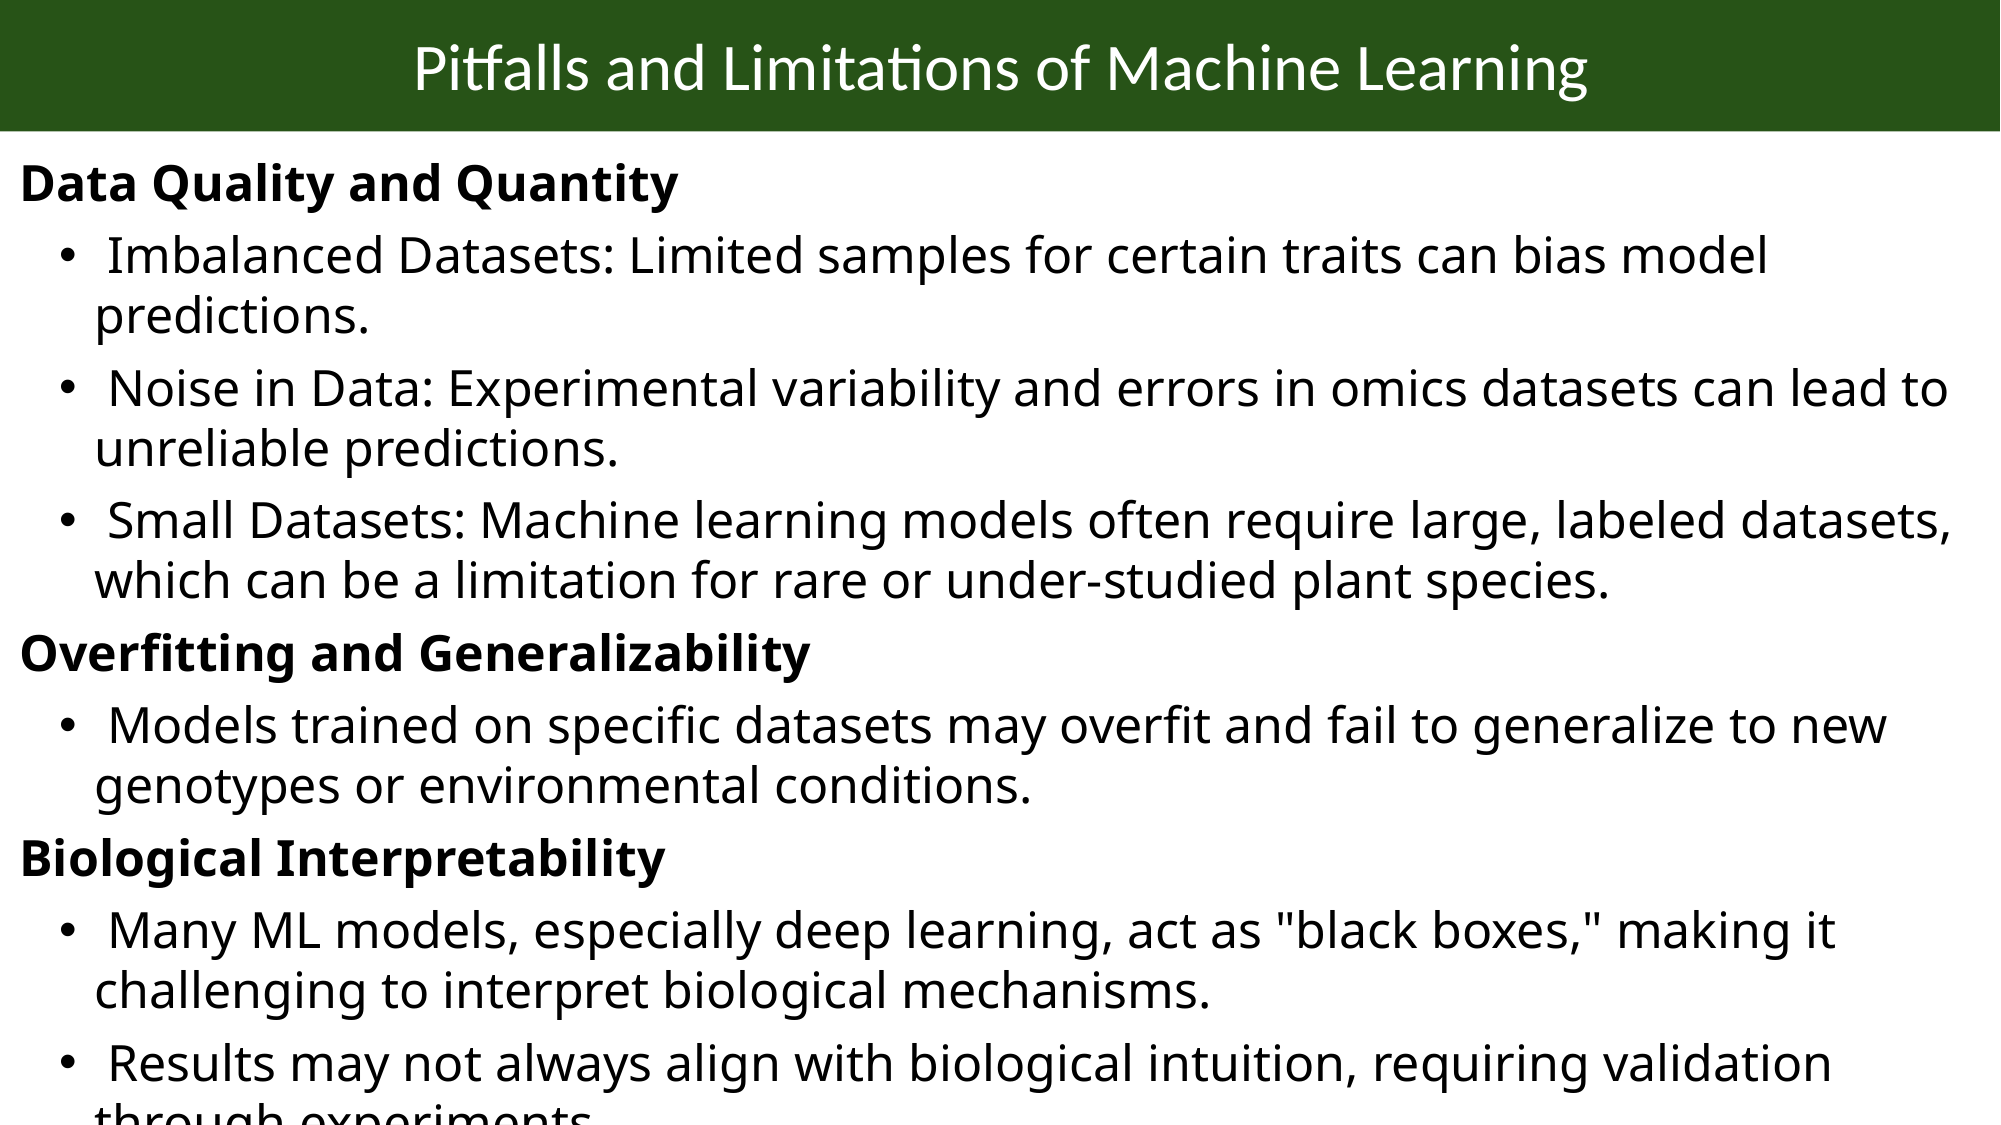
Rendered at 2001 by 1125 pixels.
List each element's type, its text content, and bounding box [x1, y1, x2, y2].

text_box [0, 0, 2000, 133]
text_box Pitfalls and Limitations of Machine Learning [4, 16, 1999, 112]
text_box Data Quality and Quantity Imbalanced Datasets: Limited samples for certain traits can bias model predictions. Noise in Data: Experimental variability and errors in omics datasets can lead to unreliable predictions. Small Datasets: Machine learning models often require large, labeled datasets, which can be a limitation for rare or under-studied plant species. Overfitting and Generalizability Models trained on specific datasets may overfit and fail to generalize to new genotypes or environmental conditions. Biological Interpretability Many ML models, especially deep learning, act as "black boxes," making it challenging to interpret biological mechanisms. Results may not always align with biological intuition, requiring validation through experiments. [4, 143, 2000, 1125]
